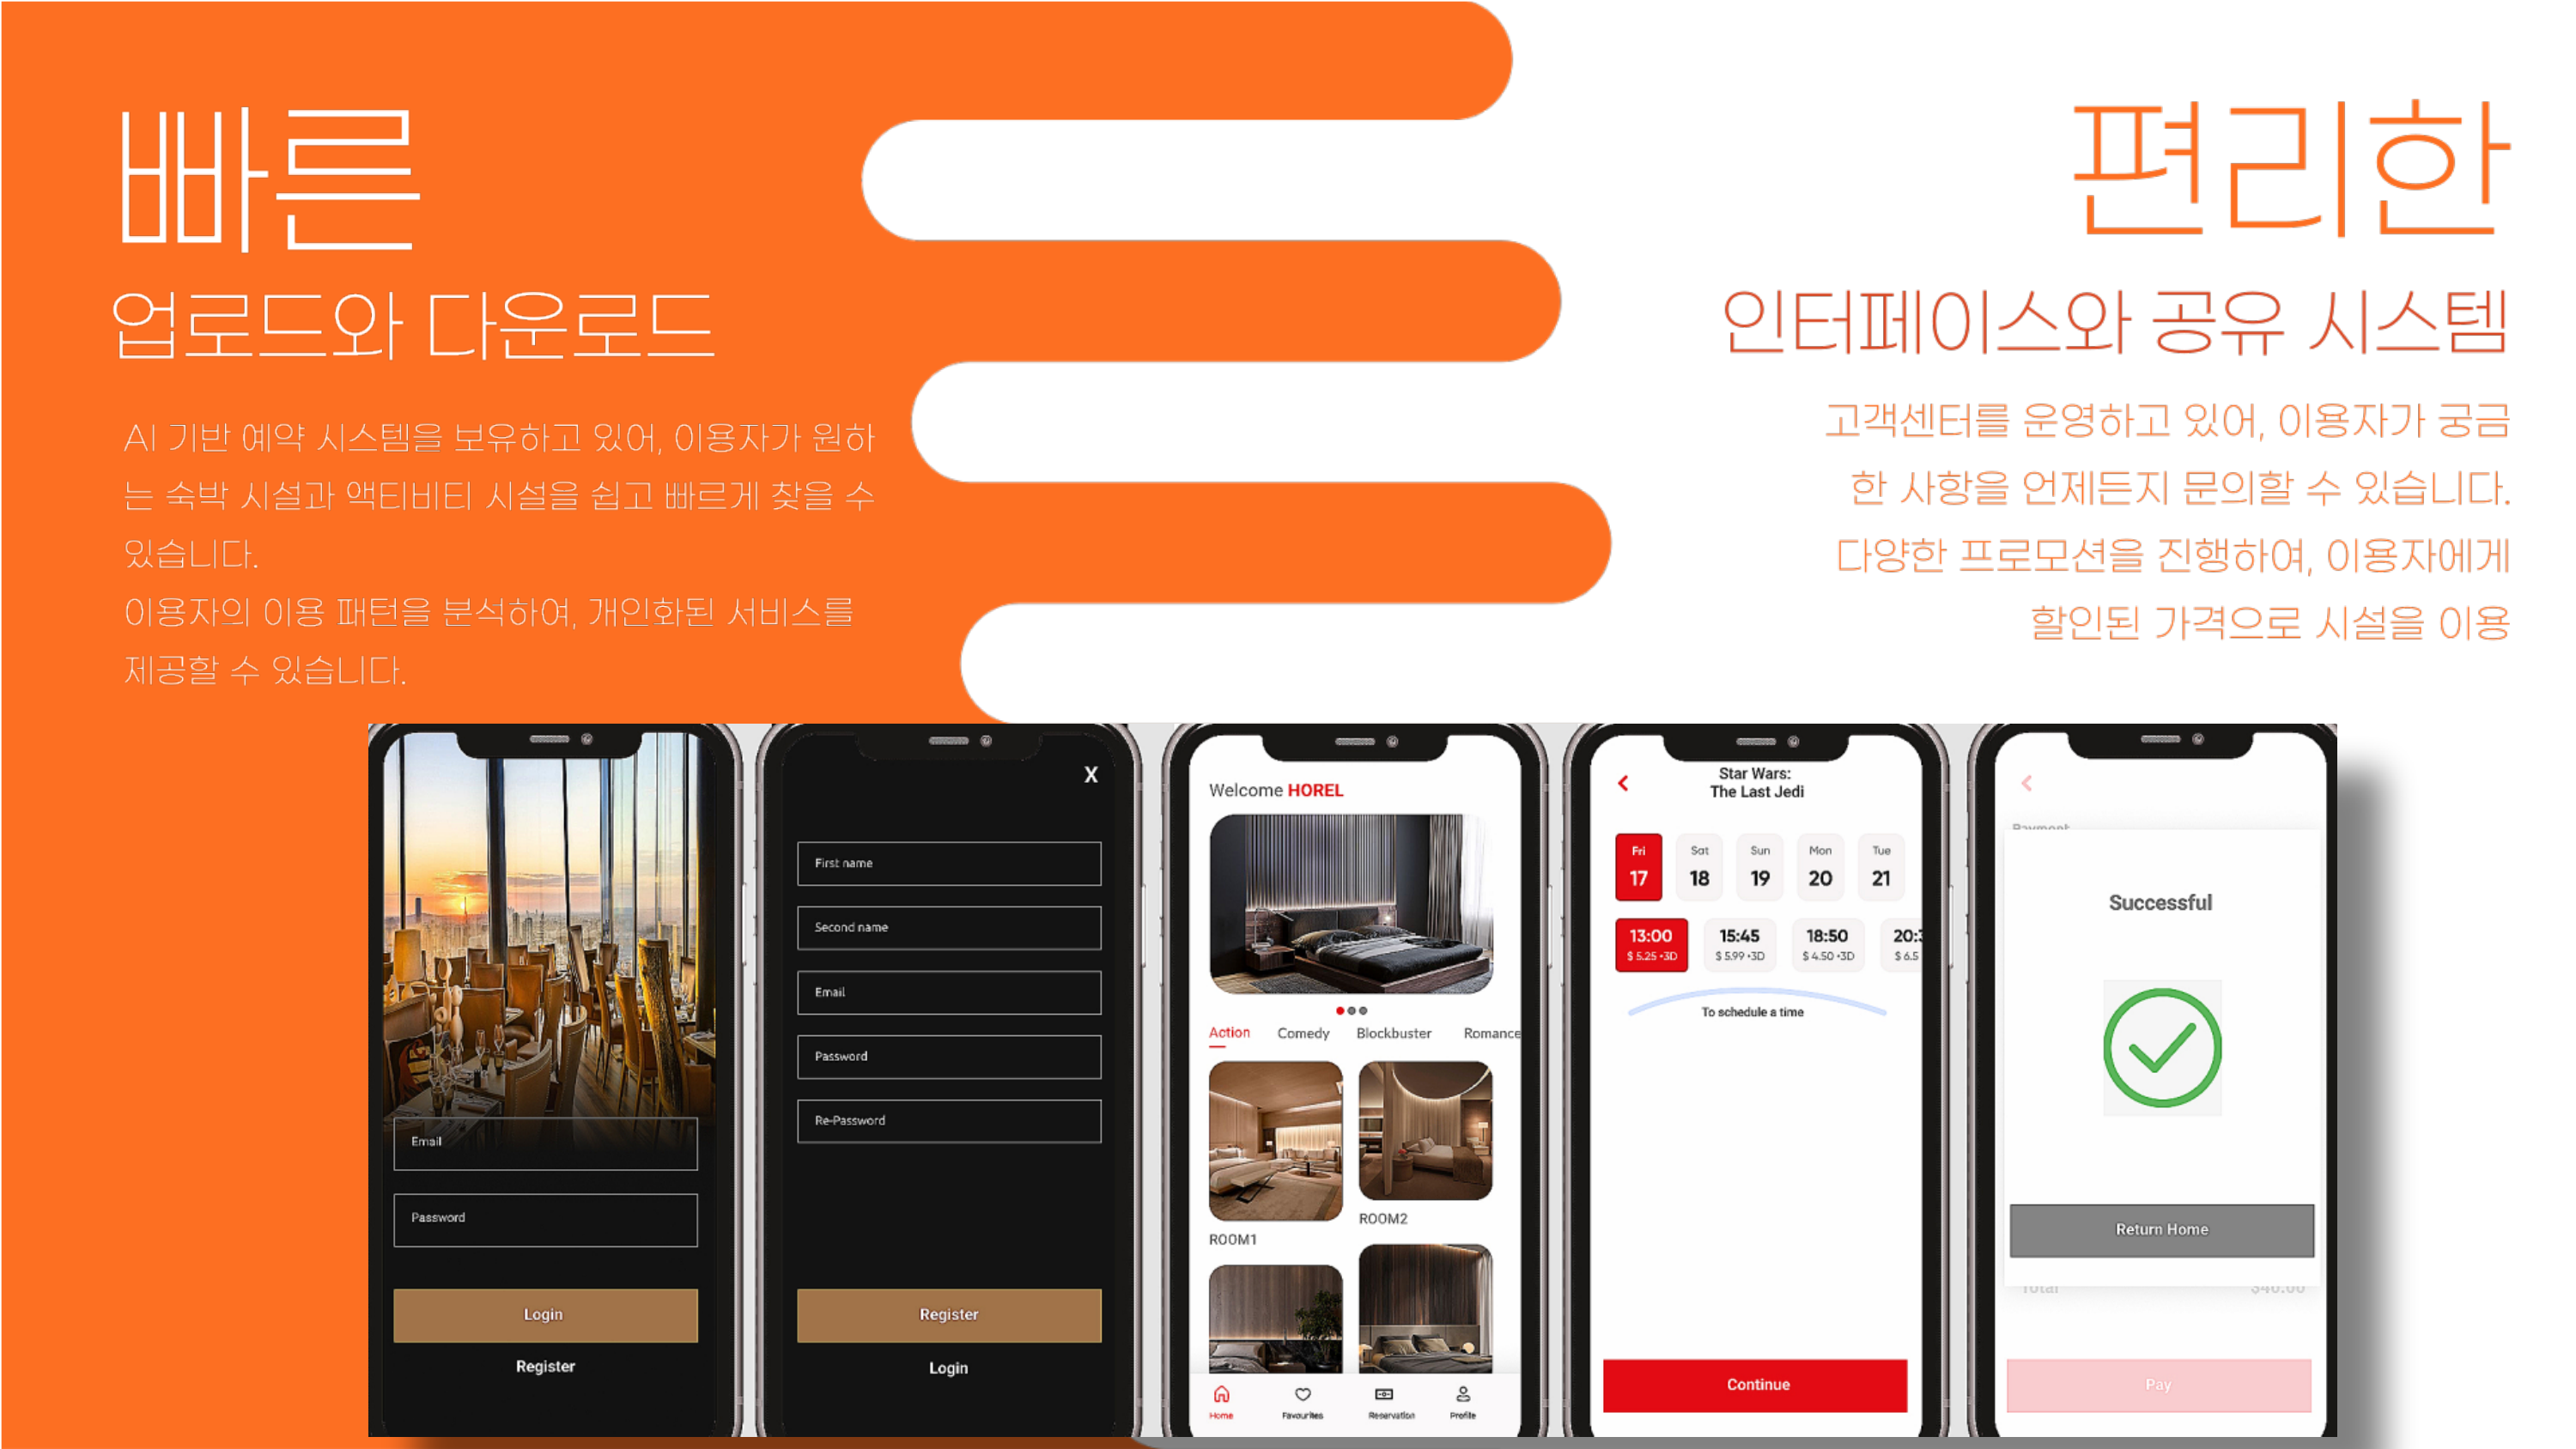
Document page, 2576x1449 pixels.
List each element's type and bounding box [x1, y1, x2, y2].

picture [117, 412, 893, 713]
picture [82, 50, 765, 397]
picture [1755, 391, 2576, 1449]
picture [1564, 52, 2576, 390]
text_box [368, 724, 2337, 1437]
text_box [0, 0, 1755, 1449]
